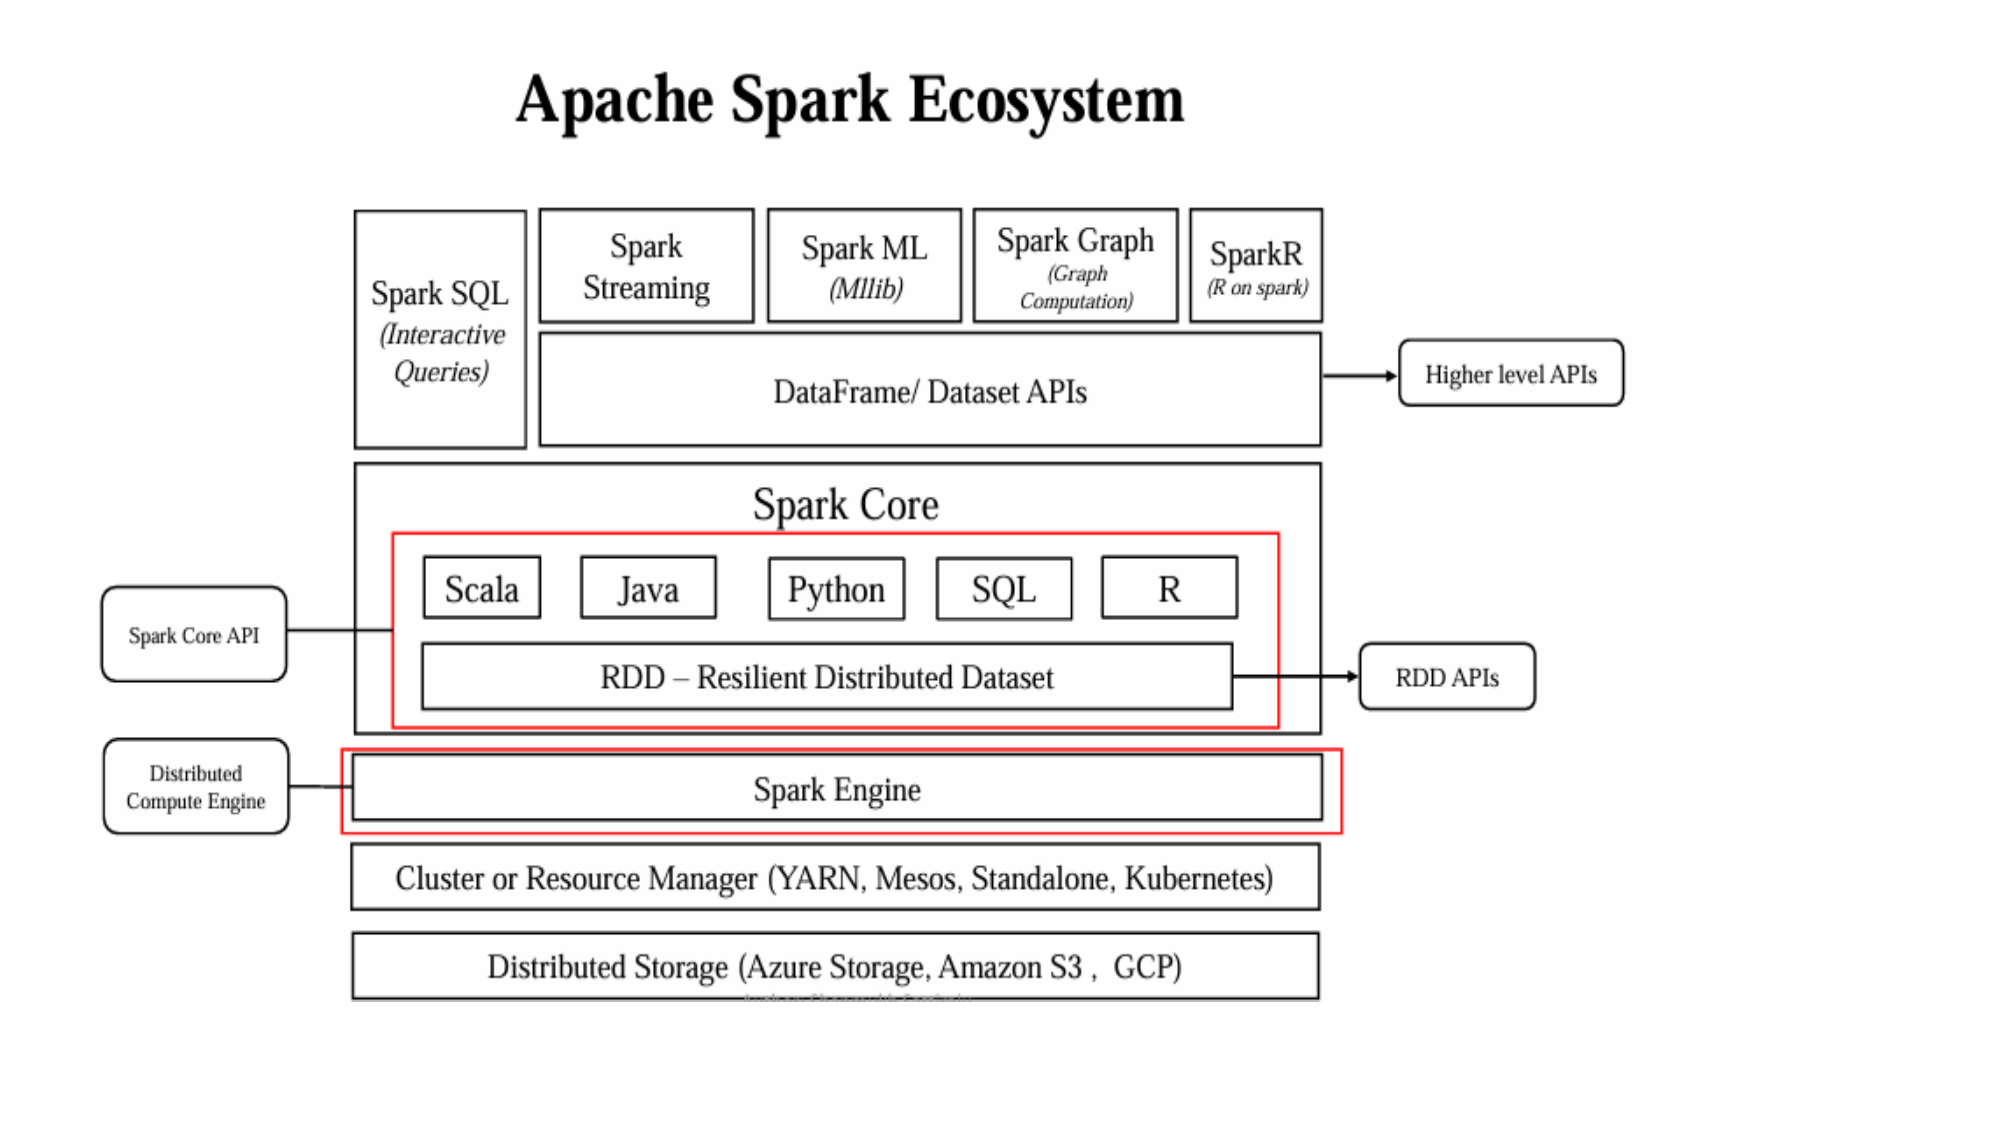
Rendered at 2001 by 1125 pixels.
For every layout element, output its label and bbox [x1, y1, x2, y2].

picture [57, 36, 1638, 1003]
